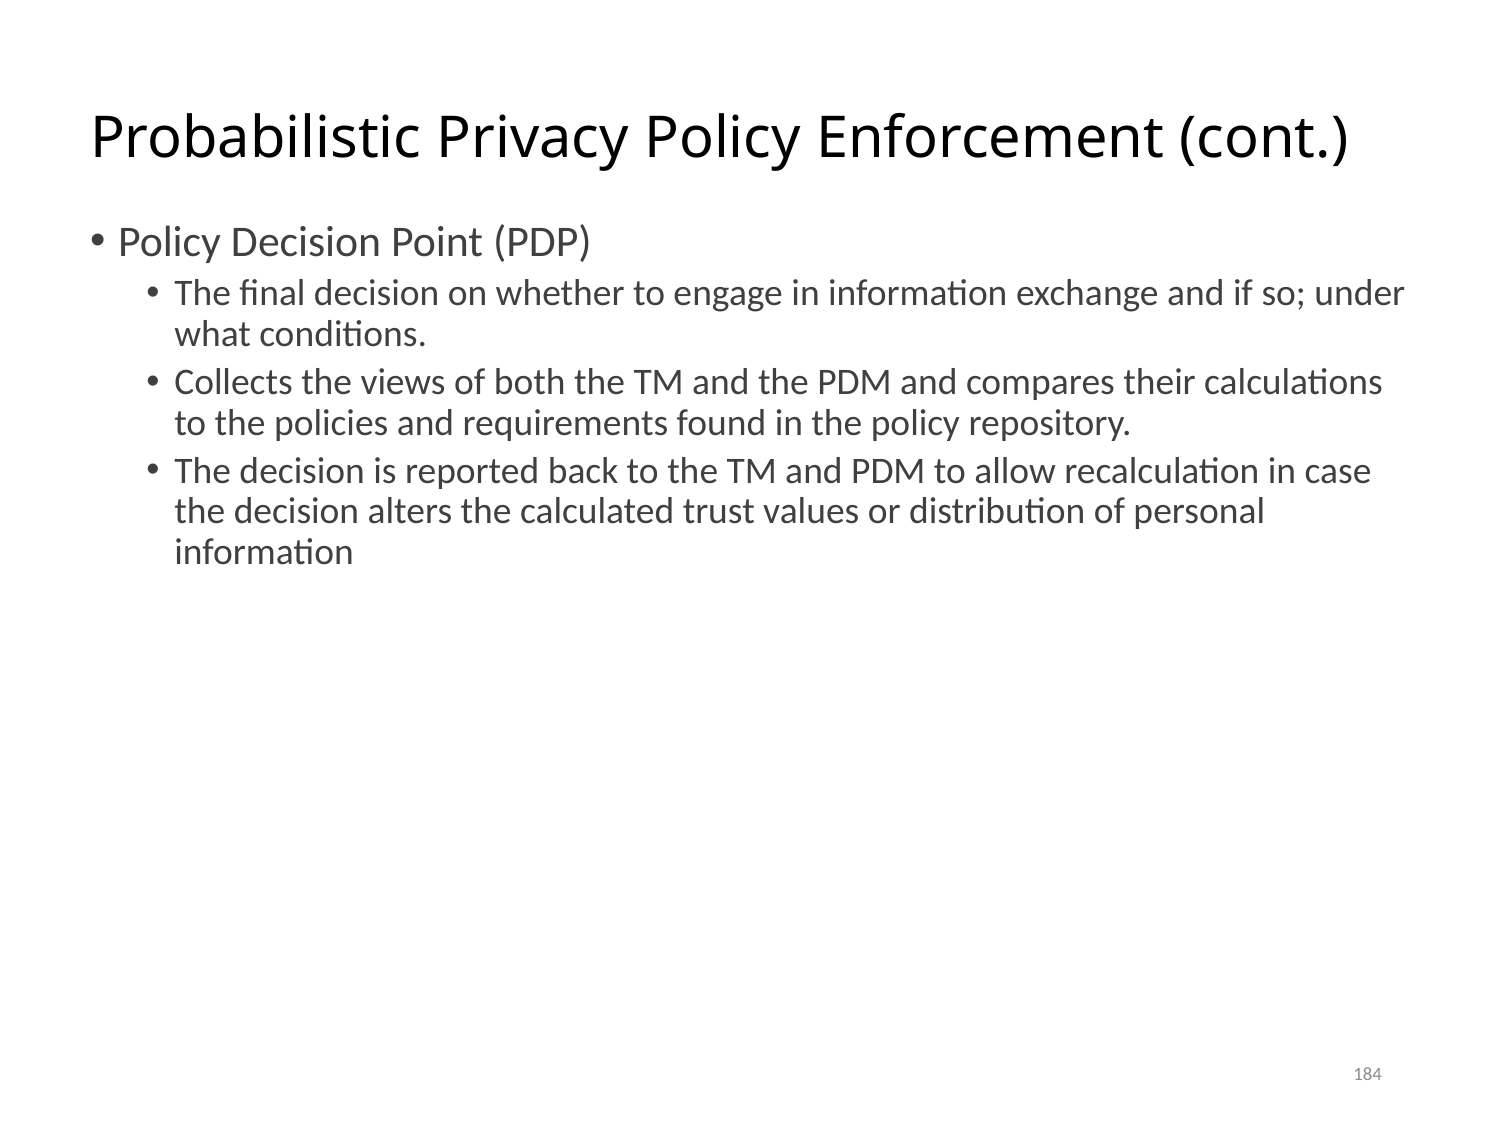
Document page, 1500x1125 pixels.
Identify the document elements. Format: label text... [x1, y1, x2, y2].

title Probabilistic Privacy Policy Enforcement (cont.) [75, 78, 1425, 200]
list Policy Decision Point (PDP) The final decision on whether to engage in information exchange and if so; under what conditions. Collects the views of both the TM and the PDM and compares their calculations to the policies and requirements found in the policy repository. The decision is reported back to the TM and PDM to allow recalculation in case the decision alters the calculated trust values or distribution of personal information [75, 210, 1425, 1006]
slide_number 184 [1059, 1042, 1397, 1103]
